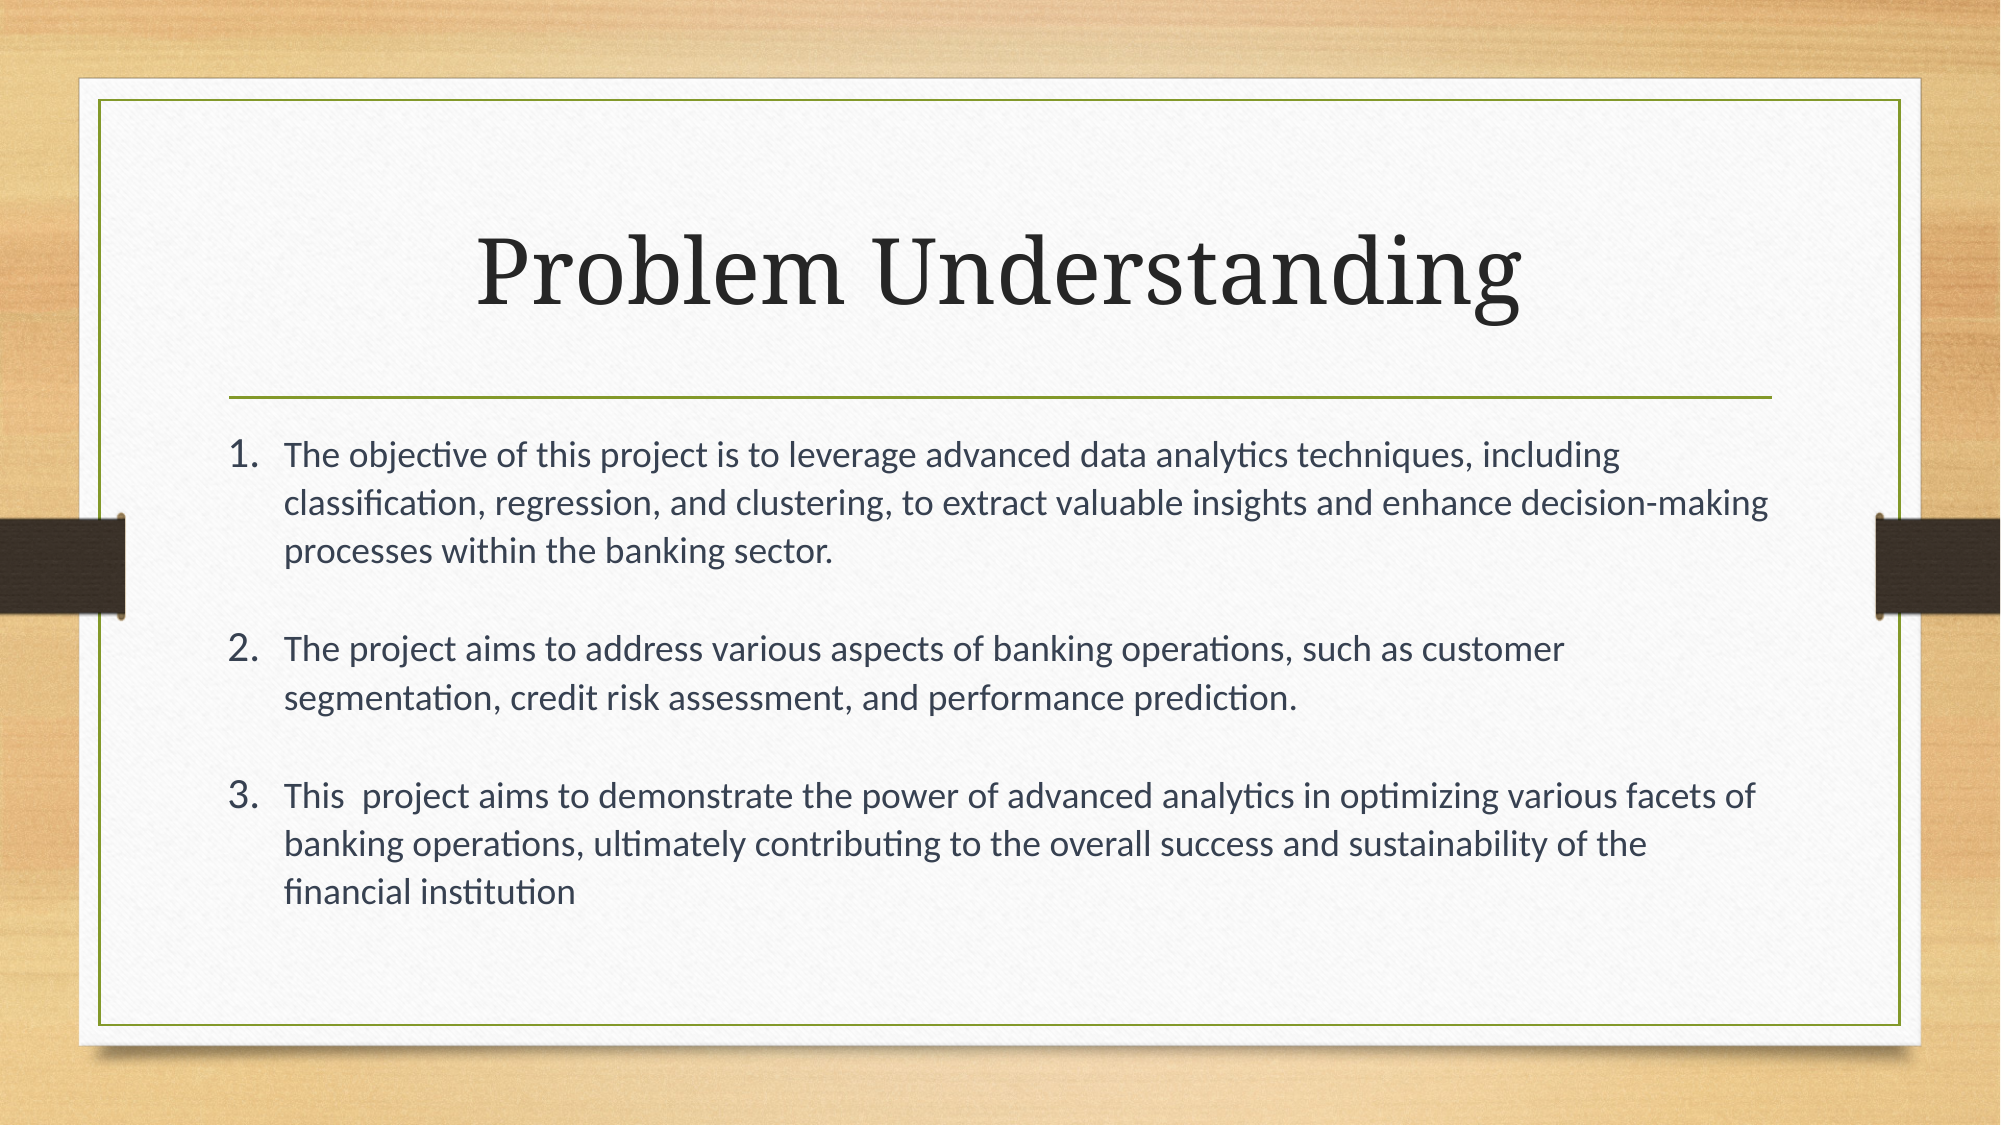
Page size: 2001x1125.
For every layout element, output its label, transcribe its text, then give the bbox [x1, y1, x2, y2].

picture [0, 0, 2001, 1125]
list The objective of this project is to leverage advanced data analytics techniques, including classification, regression, and clustering, to extract valuable insights and enhance decision-making processes within the banking sector. The project aims to address various aspects of banking operations, such as customer segmentation, credit risk assessment, and performance prediction. This project aims to demonstrate the power of advanced analytics in optimizing various facets of banking operations, ultimately contributing to the overall success and sustainability of the financial institution [212, 419, 1788, 964]
title Problem Understanding [212, 161, 1788, 375]
